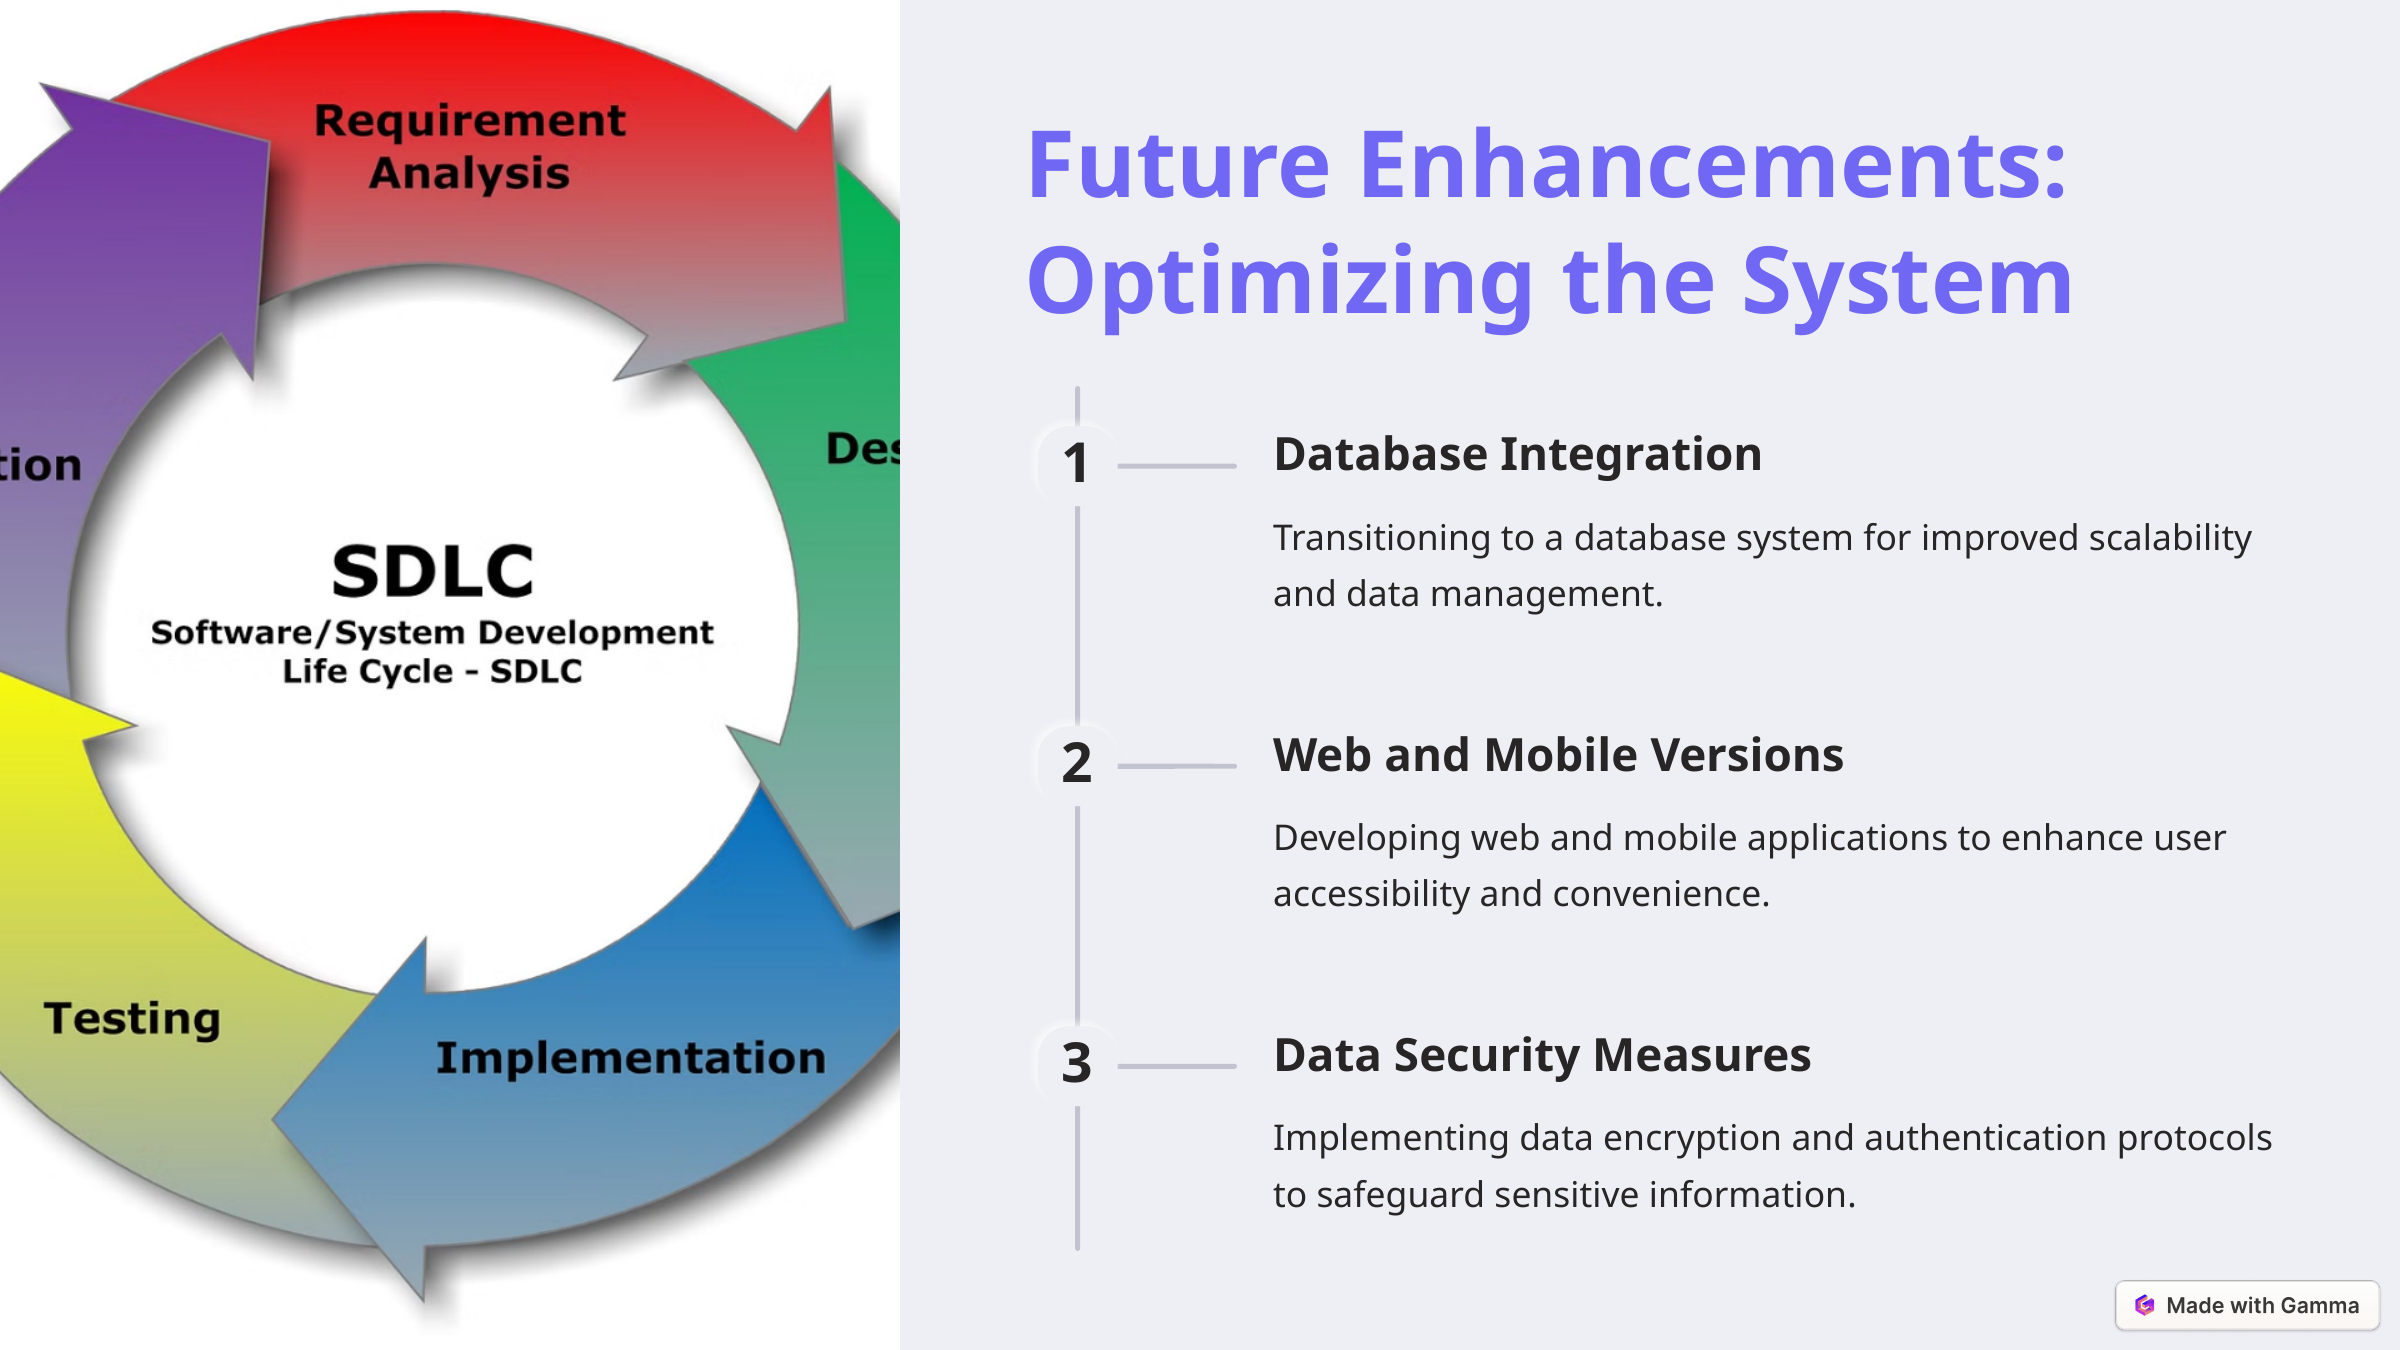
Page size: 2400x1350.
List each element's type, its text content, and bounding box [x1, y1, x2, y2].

text_box Web and Mobile Versions [1273, 721, 1783, 781]
text_box [1037, 1026, 1118, 1107]
text_box 3 [1062, 1038, 1093, 1095]
text_box Developing web and mobile applications to enhance user accessibility and convenience. [1273, 801, 2276, 916]
text_box Implementing data encryption and authentication protocols to safeguard sensitive information. [1273, 1101, 2276, 1216]
text_box [1037, 726, 1118, 807]
text_box Future Enhancements: Optimizing the System [1024, 99, 2276, 333]
picture [0, 0, 900, 1350]
text_box Transitioning to a database system for improved scalability and data management. [1273, 501, 2276, 616]
text_box [1037, 426, 1118, 507]
text_box [1075, 386, 1081, 416]
text_box [1120, 763, 1237, 769]
picture [2106, 1271, 2389, 1339]
text_box [1120, 1063, 1237, 1069]
text_box [1075, 808, 1081, 1016]
text_box 2 [1061, 738, 1094, 795]
text_box 1 [1067, 438, 1088, 495]
text_box [1075, 1109, 1081, 1251]
text_box [1075, 508, 1081, 716]
text_box [1120, 463, 1237, 469]
text_box Data Security Measures [1273, 1021, 1761, 1081]
text_box Database Integration [1273, 421, 1741, 481]
